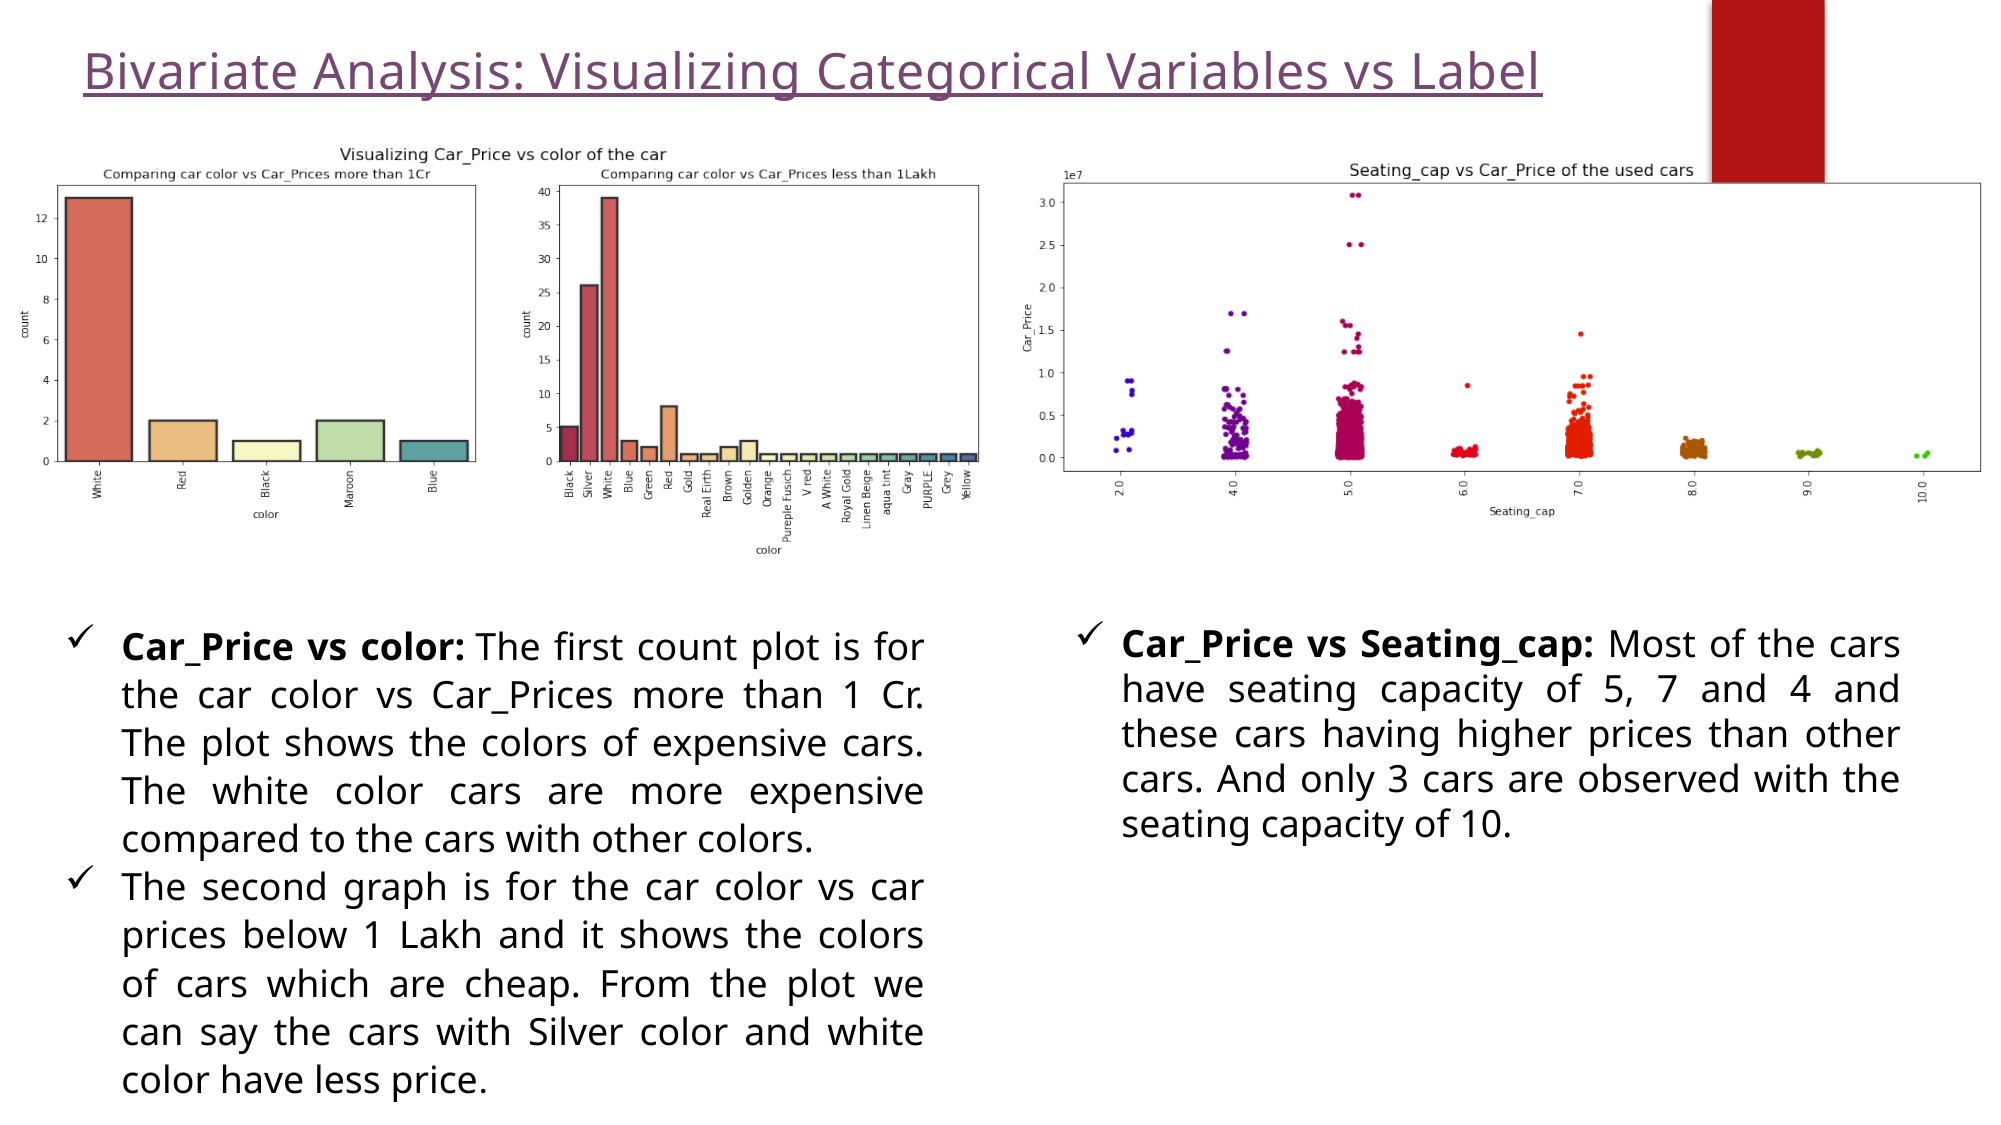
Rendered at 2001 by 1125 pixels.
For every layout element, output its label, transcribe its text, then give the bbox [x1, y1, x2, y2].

text_box Car_Price vs Seating_cap: Most of the cars have seating capacity of 5, 7 and 4 and these cars having higher prices than other cars. And only 3 cars are observed with the seating capacity of 10. [1059, 612, 1917, 897]
picture [11, 141, 986, 563]
text_box Bivariate Analysis: Visualizing Categorical Variables vs Label [0, 31, 1814, 107]
picture [1013, 156, 1989, 526]
text_box Car_Price vs color: The first count plot is for the car color vs Car_Prices more than 1 Cr. The plot shows the colors of expensive cars. The white color cars are more expensive compared to the cars with other colors. The second graph is for the car color vs car prices below 1 Lakh and it shows the colors of cars which are cheap. From the plot we can say the cars with Silver color and white color have less price. [50, 612, 941, 1109]
